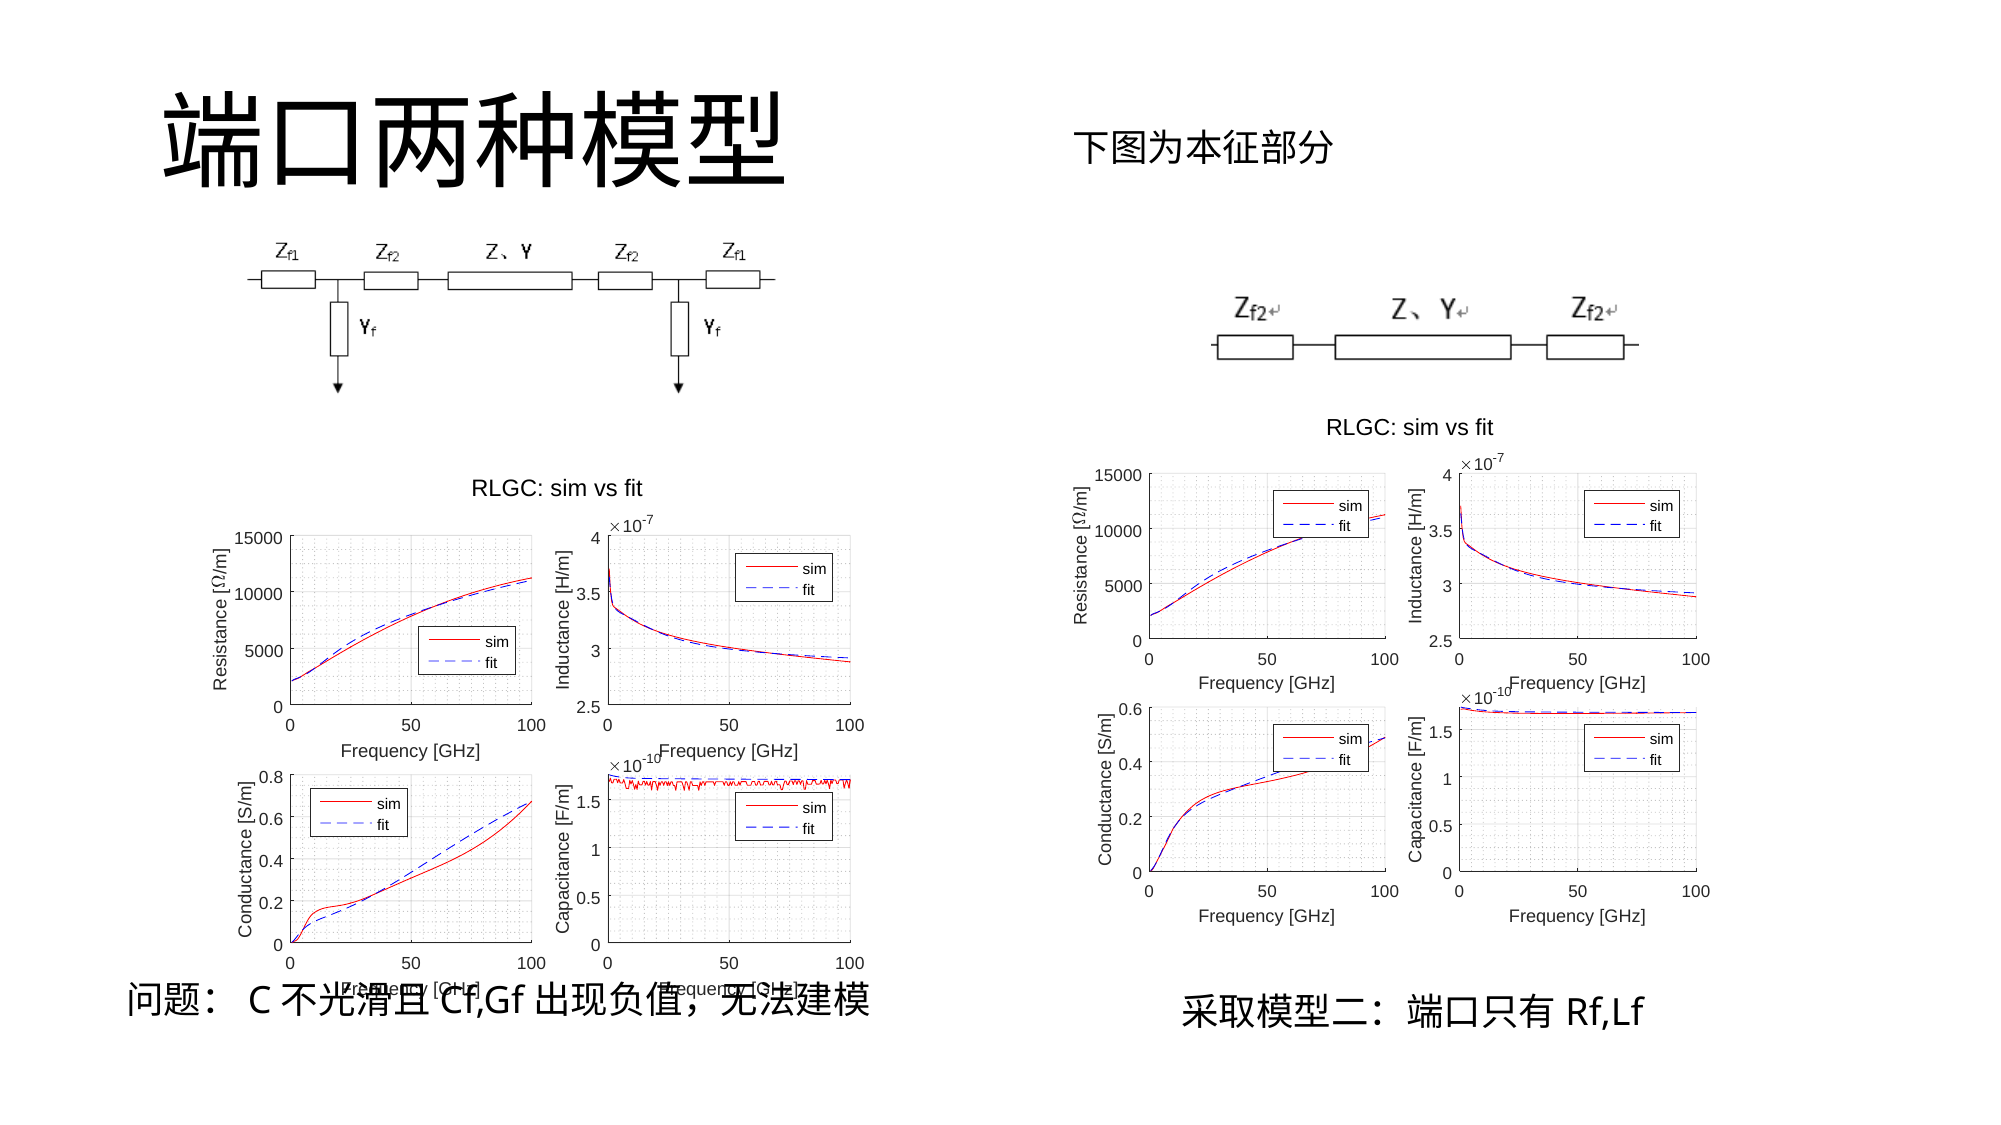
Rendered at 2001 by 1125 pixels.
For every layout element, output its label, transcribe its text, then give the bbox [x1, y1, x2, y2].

title 端口两种模型 [98, 80, 852, 210]
picture [246, 219, 777, 399]
text_box 采取模型二：端口只有Rf,Lf [1166, 980, 1805, 1041]
picture [1057, 264, 1762, 926]
text_box 下图为本征部分 [1057, 116, 1602, 177]
text_box 问题：C不光滑且Cf,Gf出现负值，无法建模 [111, 968, 959, 1028]
picture [196, 457, 918, 999]
